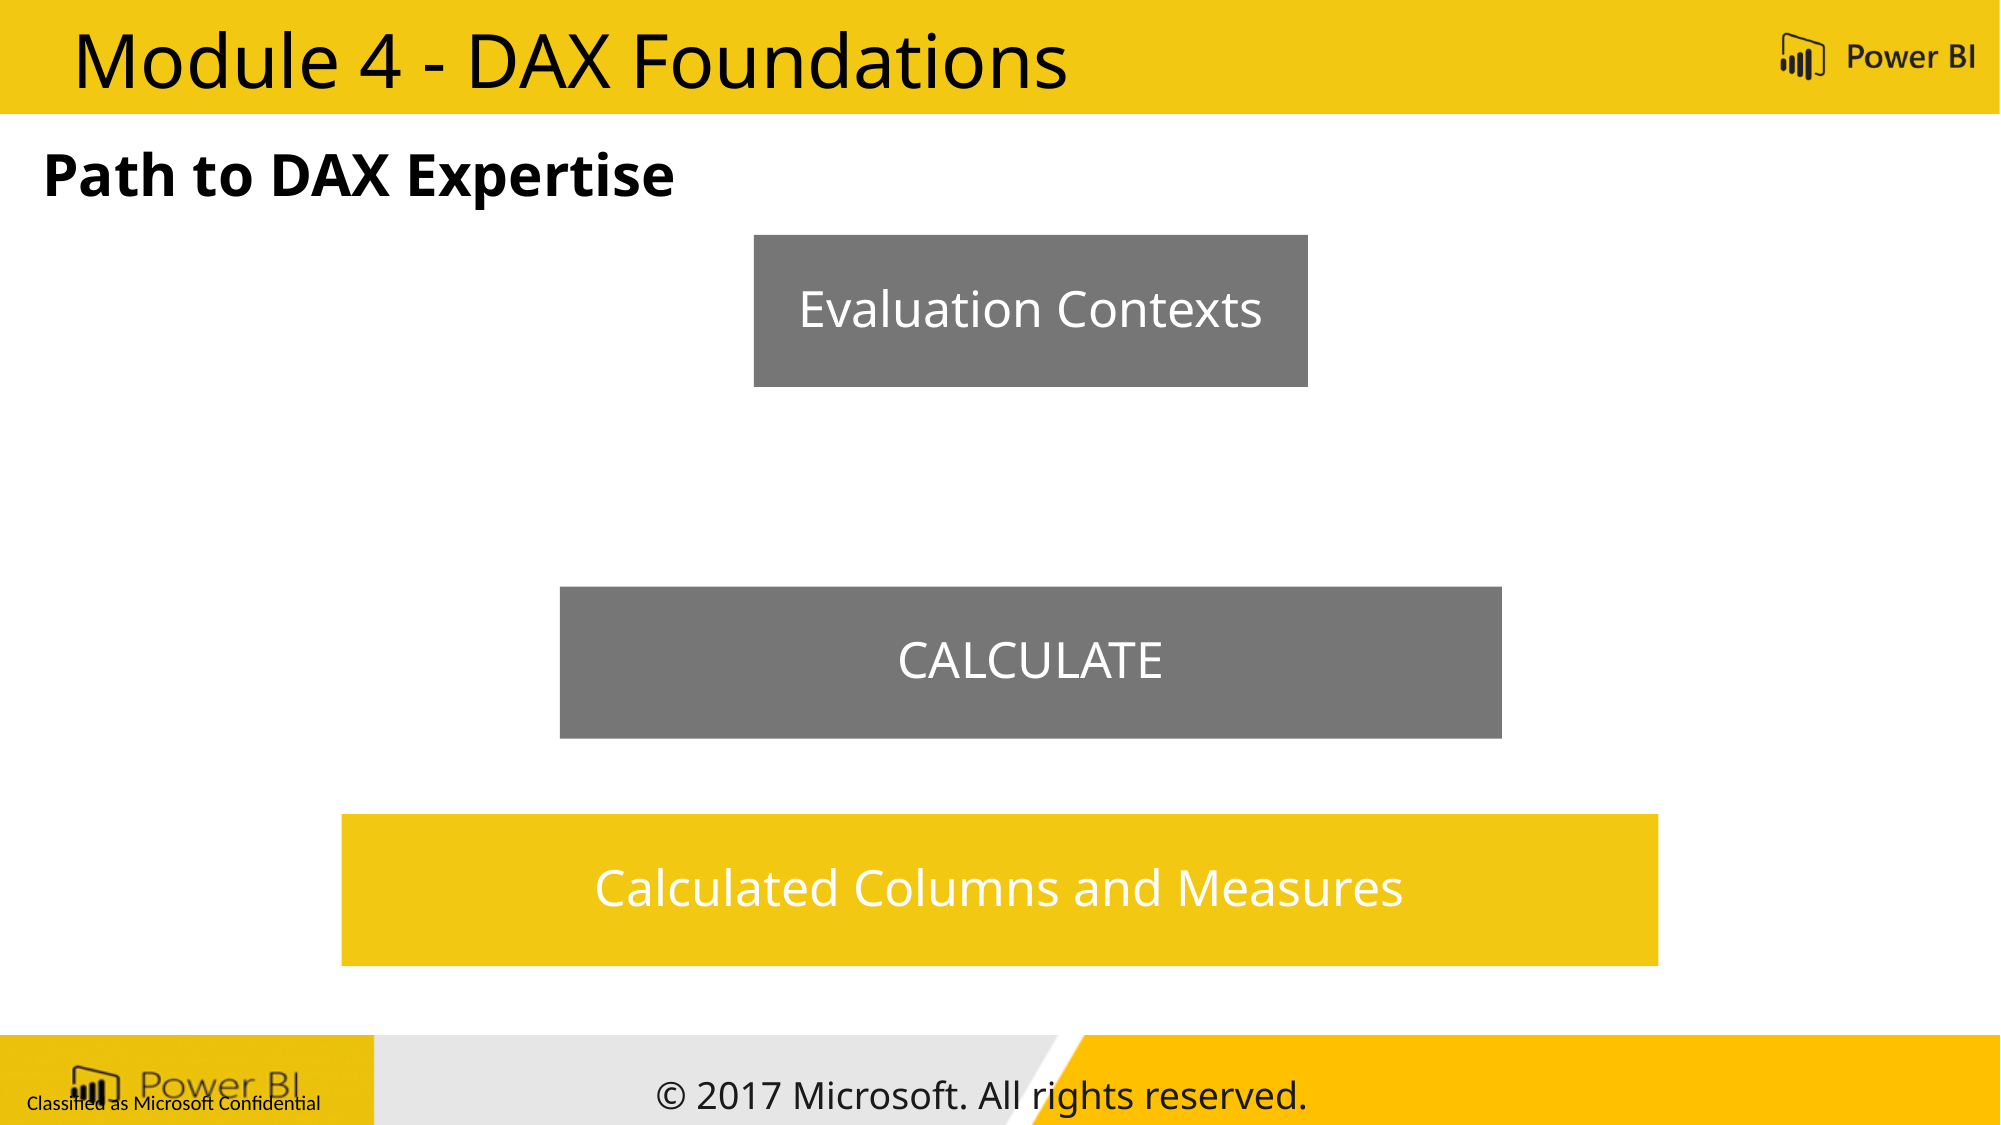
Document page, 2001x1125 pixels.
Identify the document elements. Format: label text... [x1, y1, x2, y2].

text_box CALCULATE [559, 586, 1502, 739]
text_box Module 4 - DAX Foundations [58, 5, 1879, 111]
text_box Evaluation Contexts [753, 234, 1308, 387]
picture [0, 1035, 2000, 1125]
text_box Calculated Columns and Measures [341, 814, 1659, 967]
picture [1769, 23, 1985, 91]
text_box [0, 0, 2000, 115]
title Path to DAX Expertise [18, 131, 1931, 218]
